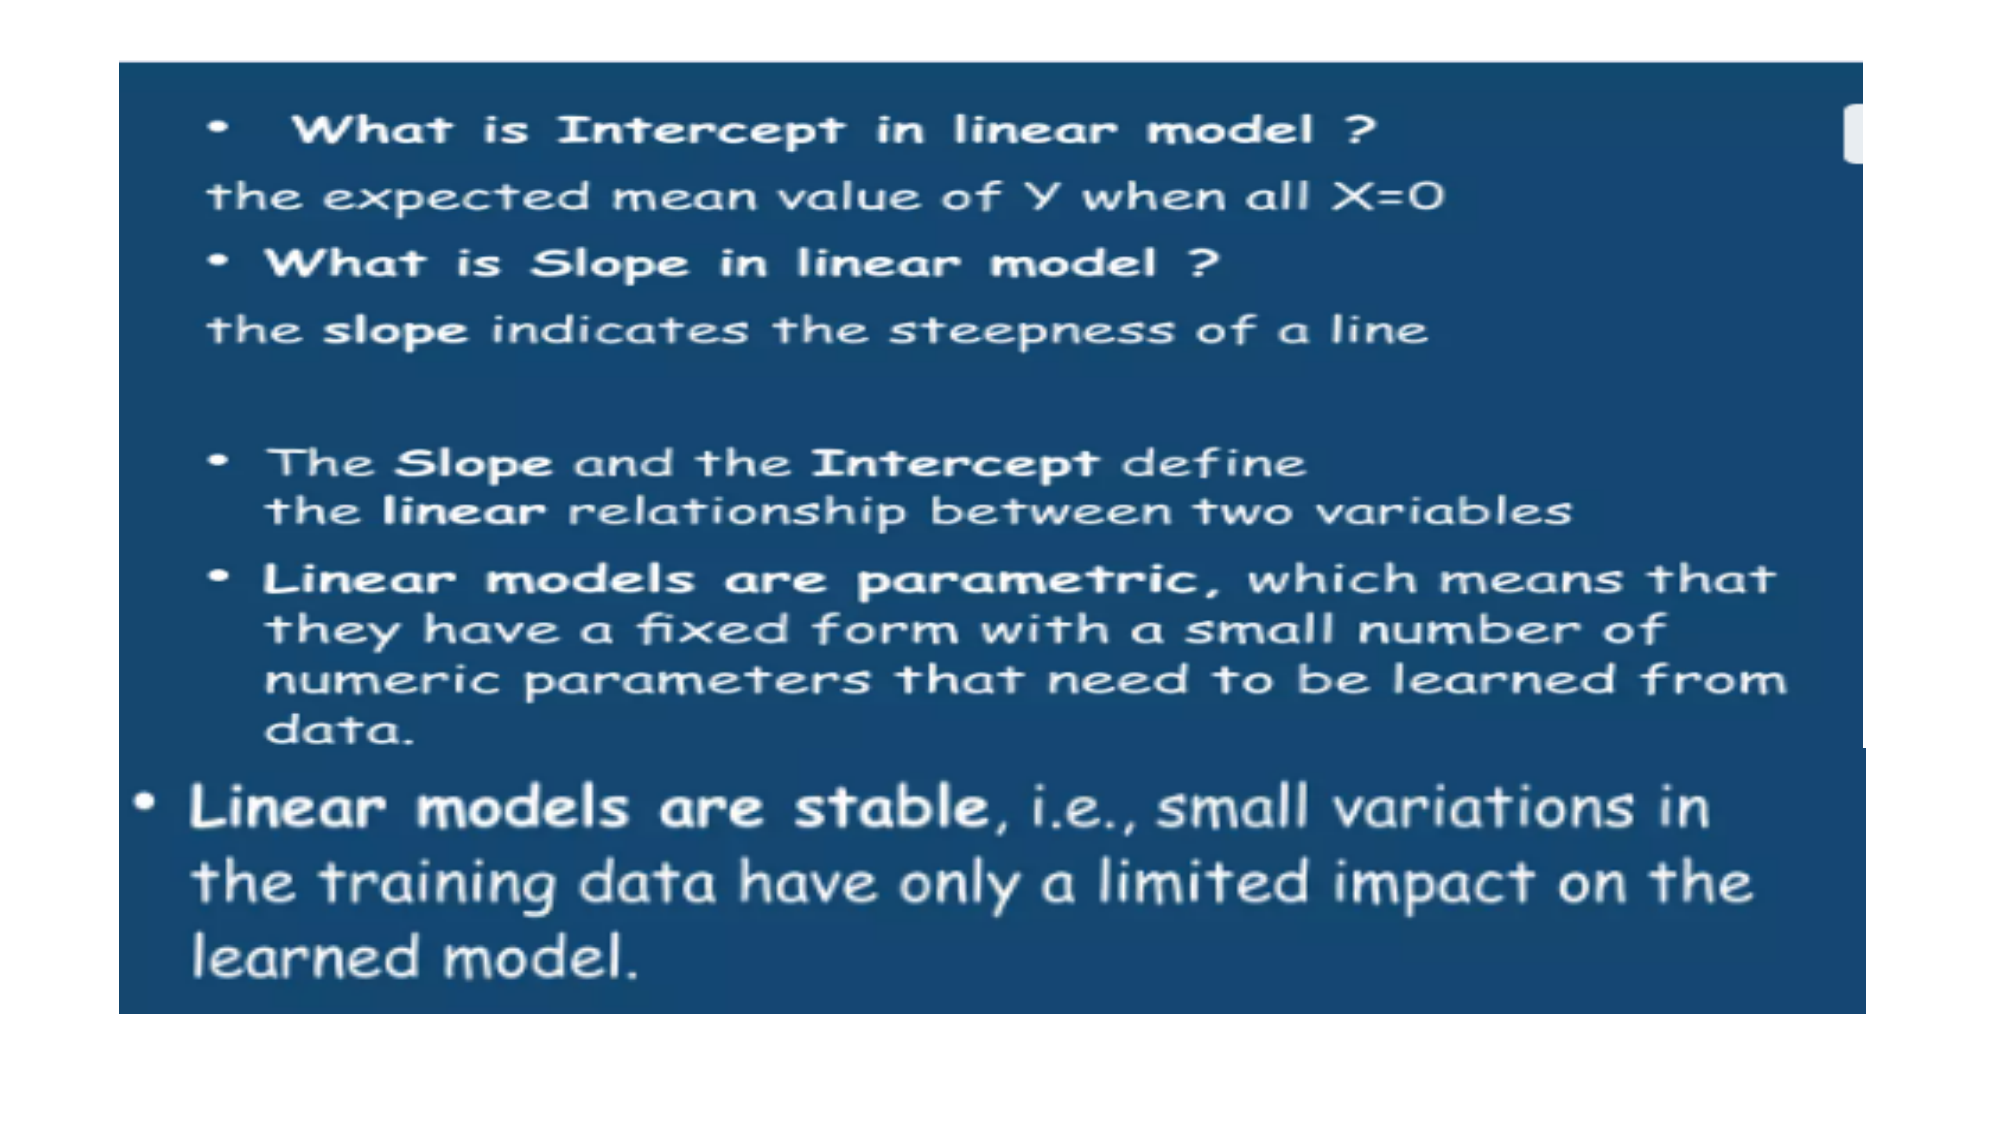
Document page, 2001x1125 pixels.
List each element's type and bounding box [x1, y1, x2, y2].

picture [119, 59, 1866, 1014]
